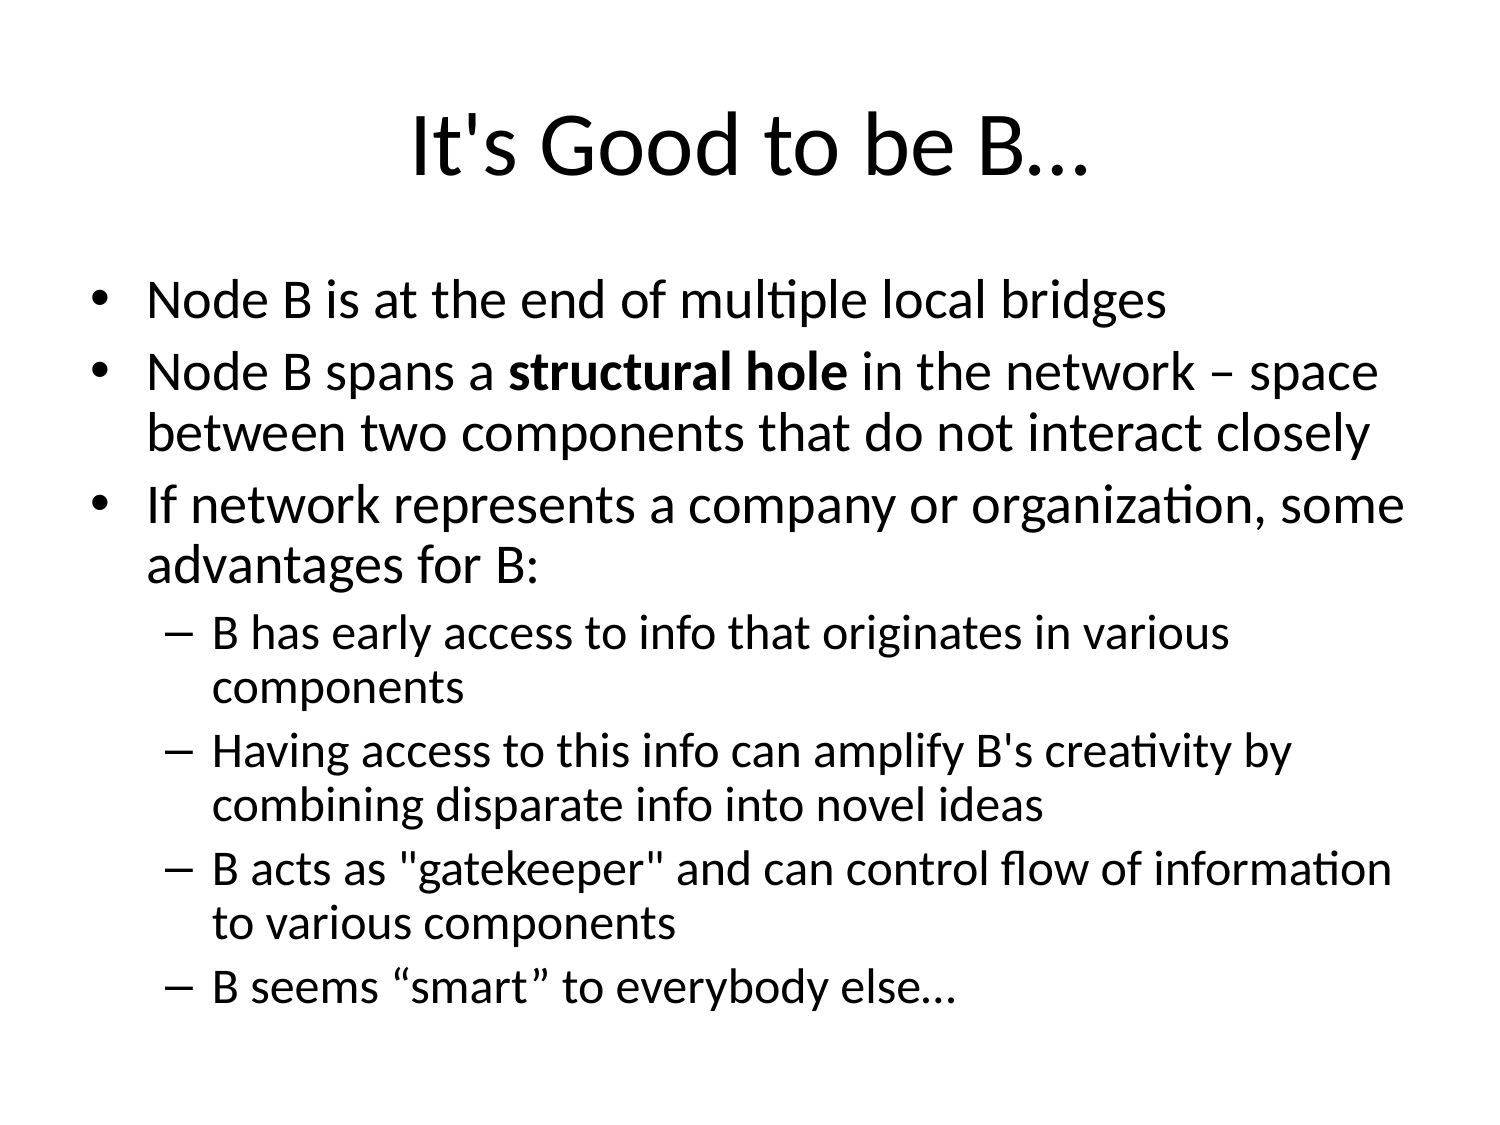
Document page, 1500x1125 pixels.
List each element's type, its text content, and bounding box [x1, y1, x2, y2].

list Node B is at the end of multiple local bridges Node B spans a structural hole in the network – space between two components that do not interact closely If network represents a company or organization, some advantages for B: B has early access to info that originates in various components Having access to this info can amplify B's creativity by combining disparate info into novel ideas B acts as "gatekeeper" and can control flow of information to various components B seems “smart” to everybody else… [75, 262, 1425, 1005]
title It's Good to be B… [75, 45, 1425, 233]
